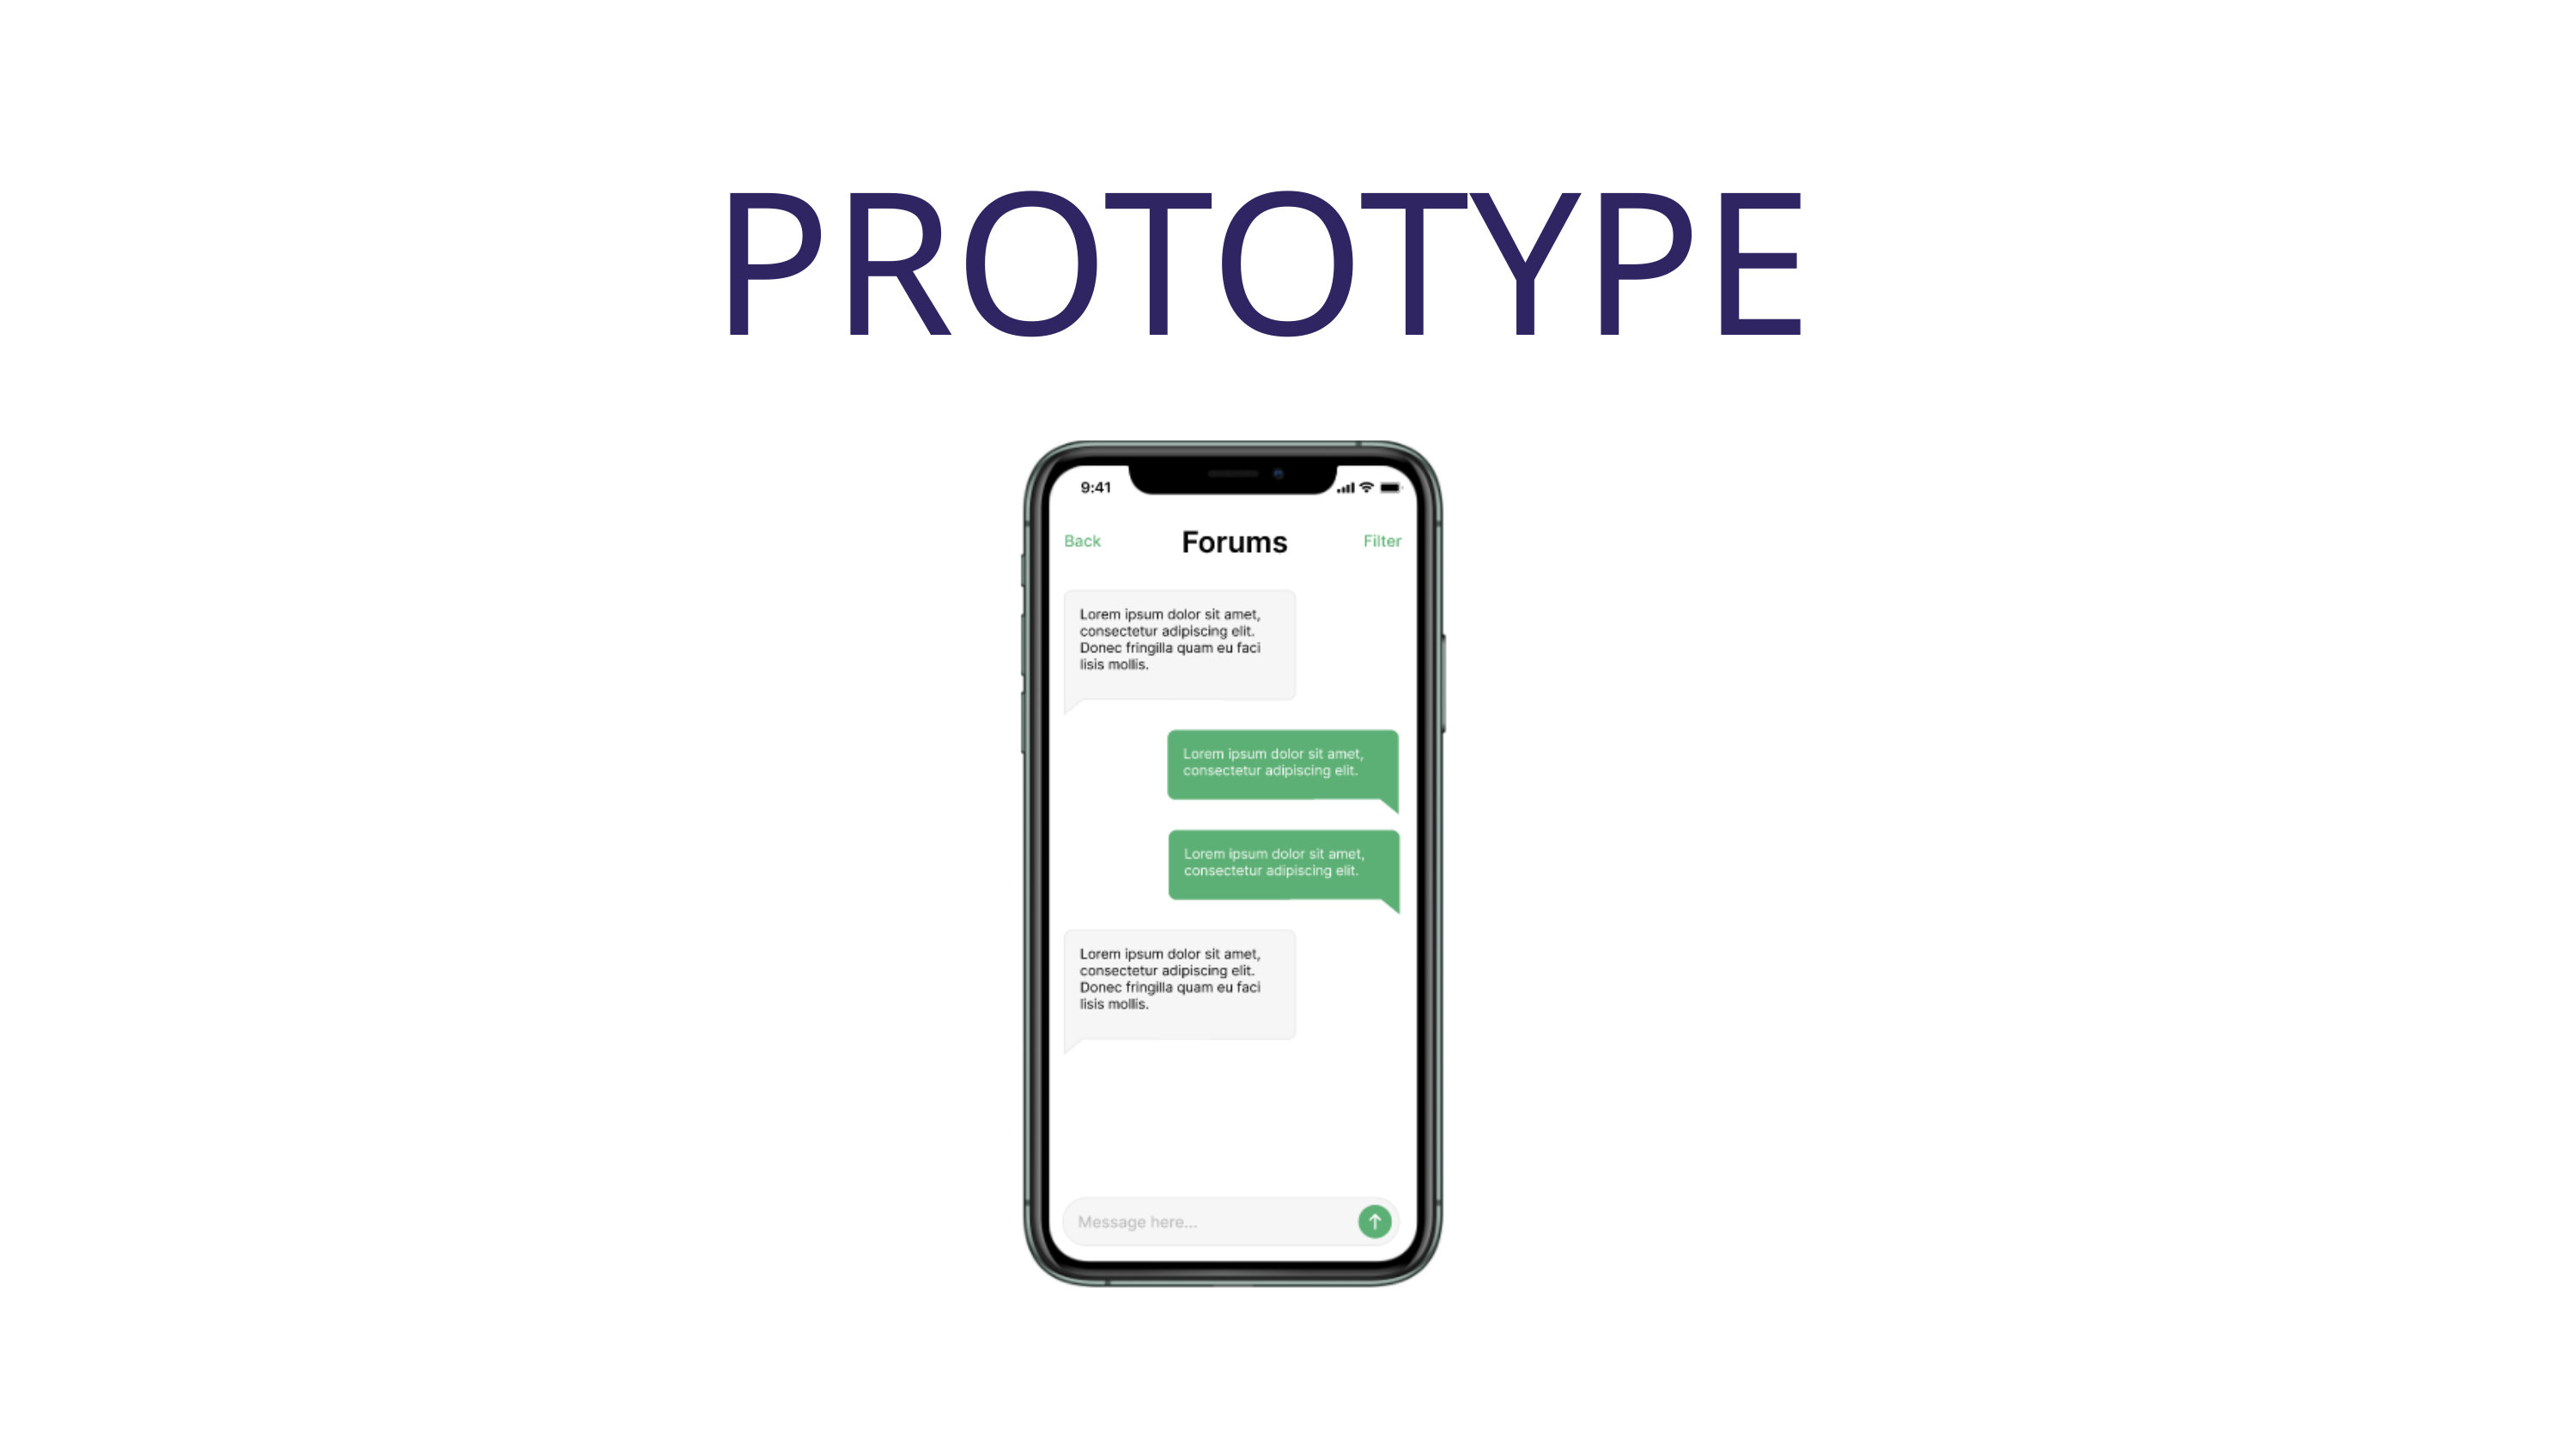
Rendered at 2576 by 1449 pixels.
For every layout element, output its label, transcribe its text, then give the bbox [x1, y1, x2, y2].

picture [1008, 423, 1466, 1304]
text_box PROTOTYPE [477, 136, 2099, 375]
